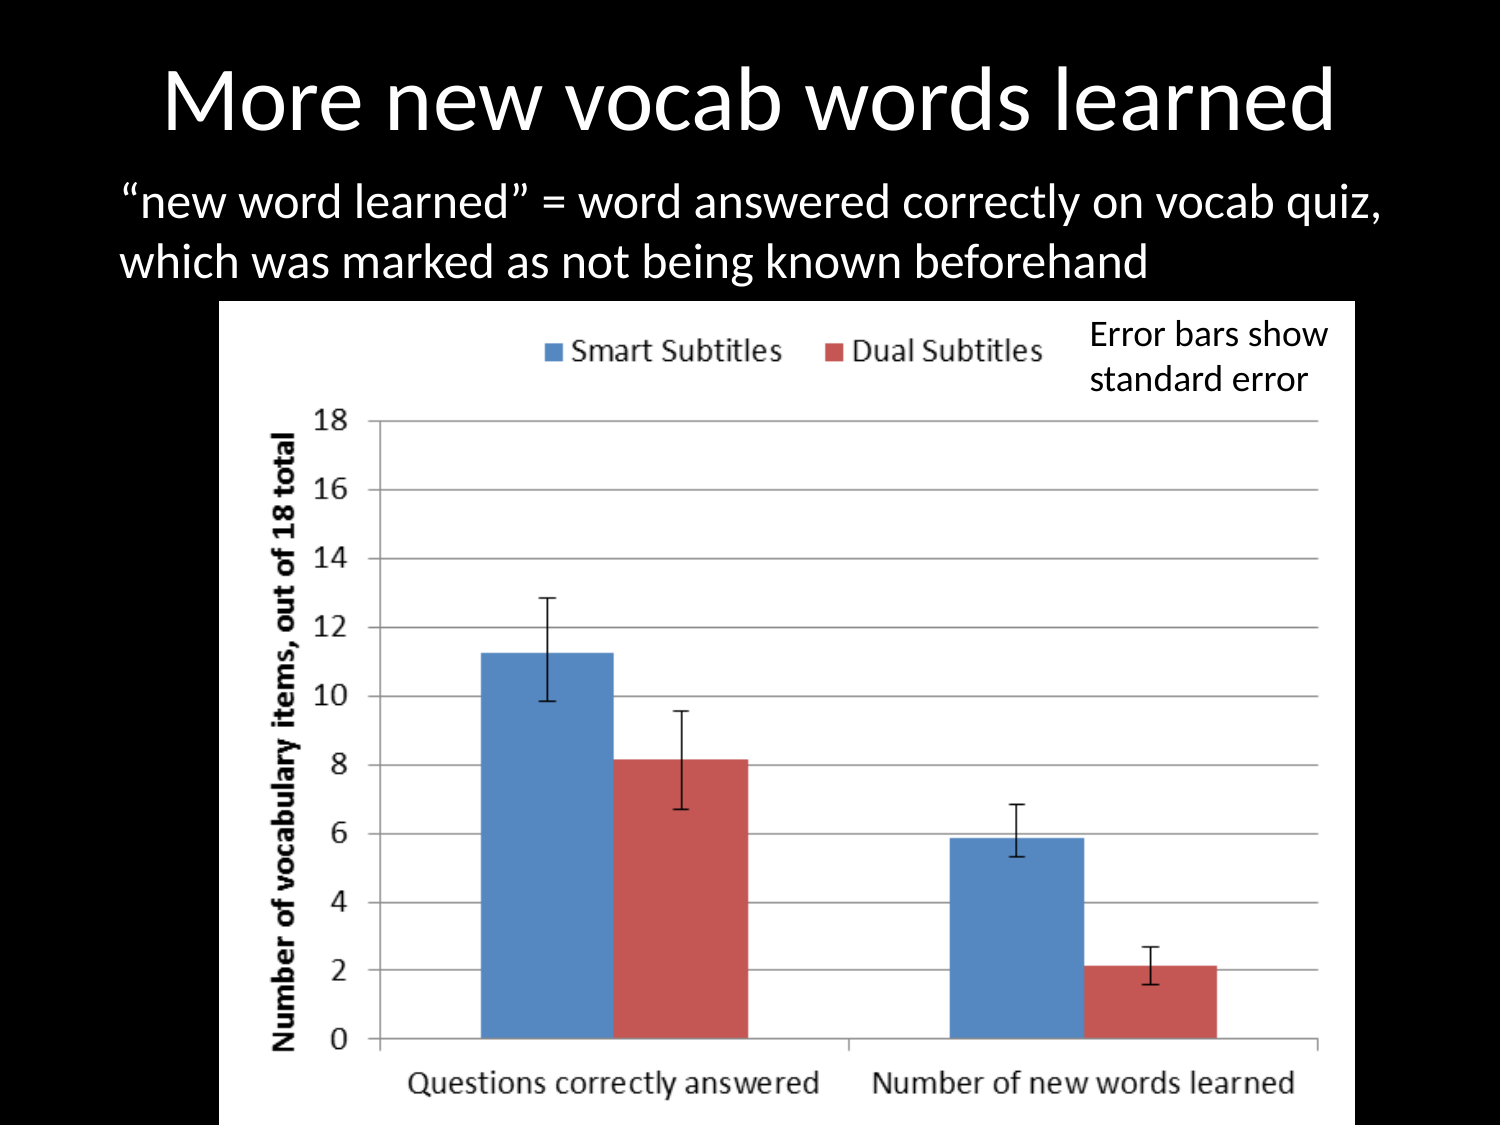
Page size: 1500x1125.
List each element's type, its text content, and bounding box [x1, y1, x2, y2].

title More new vocab words learned [75, 0, 1425, 188]
list “new word learned” = word answered correctly on vocab quiz, which was marked as not being known beforehand [104, 161, 1479, 377]
picture [219, 301, 1355, 1125]
